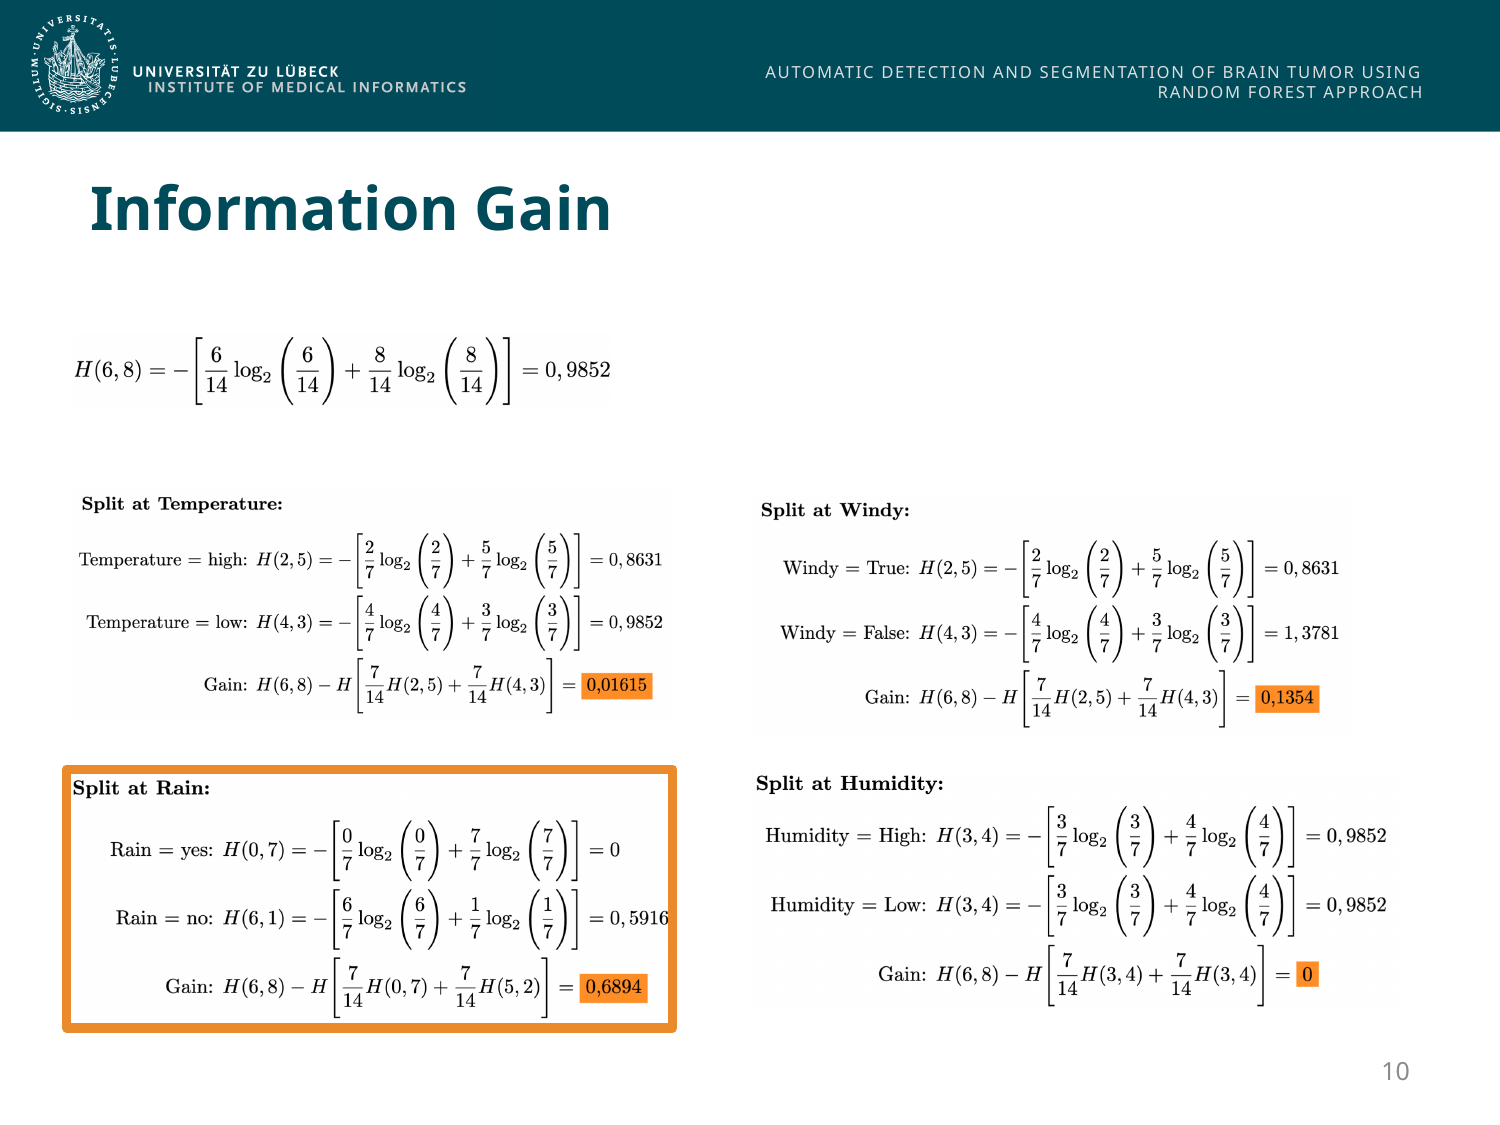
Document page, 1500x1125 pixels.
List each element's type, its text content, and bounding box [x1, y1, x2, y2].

picture [71, 489, 673, 720]
text_box [65, 767, 675, 773]
title Information Gain [75, 159, 1425, 252]
picture [749, 771, 1400, 1013]
picture [0, 0, 497, 130]
picture [74, 331, 611, 410]
picture [752, 496, 1352, 736]
picture [65, 773, 676, 1029]
